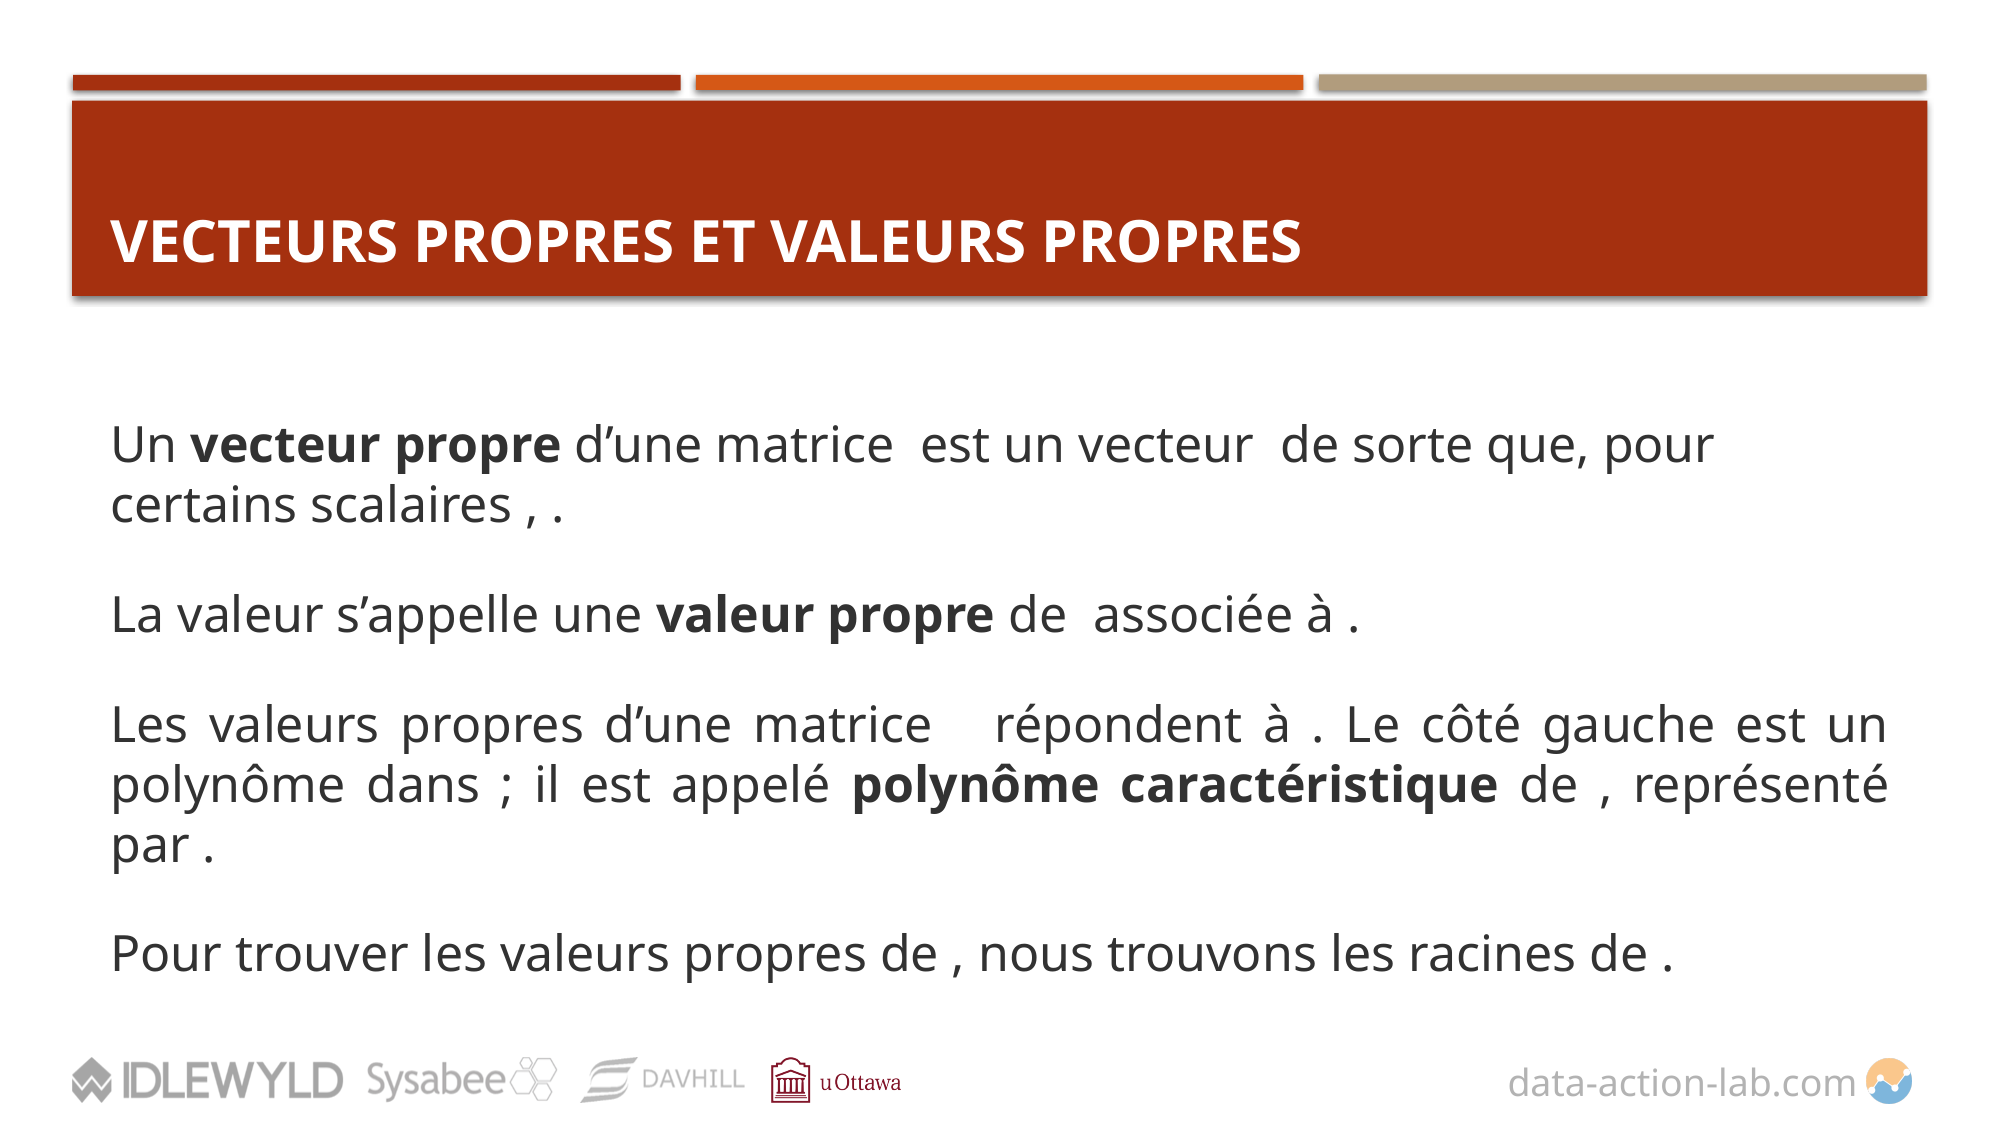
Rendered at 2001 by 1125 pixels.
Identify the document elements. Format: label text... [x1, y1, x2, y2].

picture [771, 1057, 901, 1103]
title Vecteurs propres et valeurs propres [95, 115, 1905, 282]
picture [72, 1057, 745, 1103]
